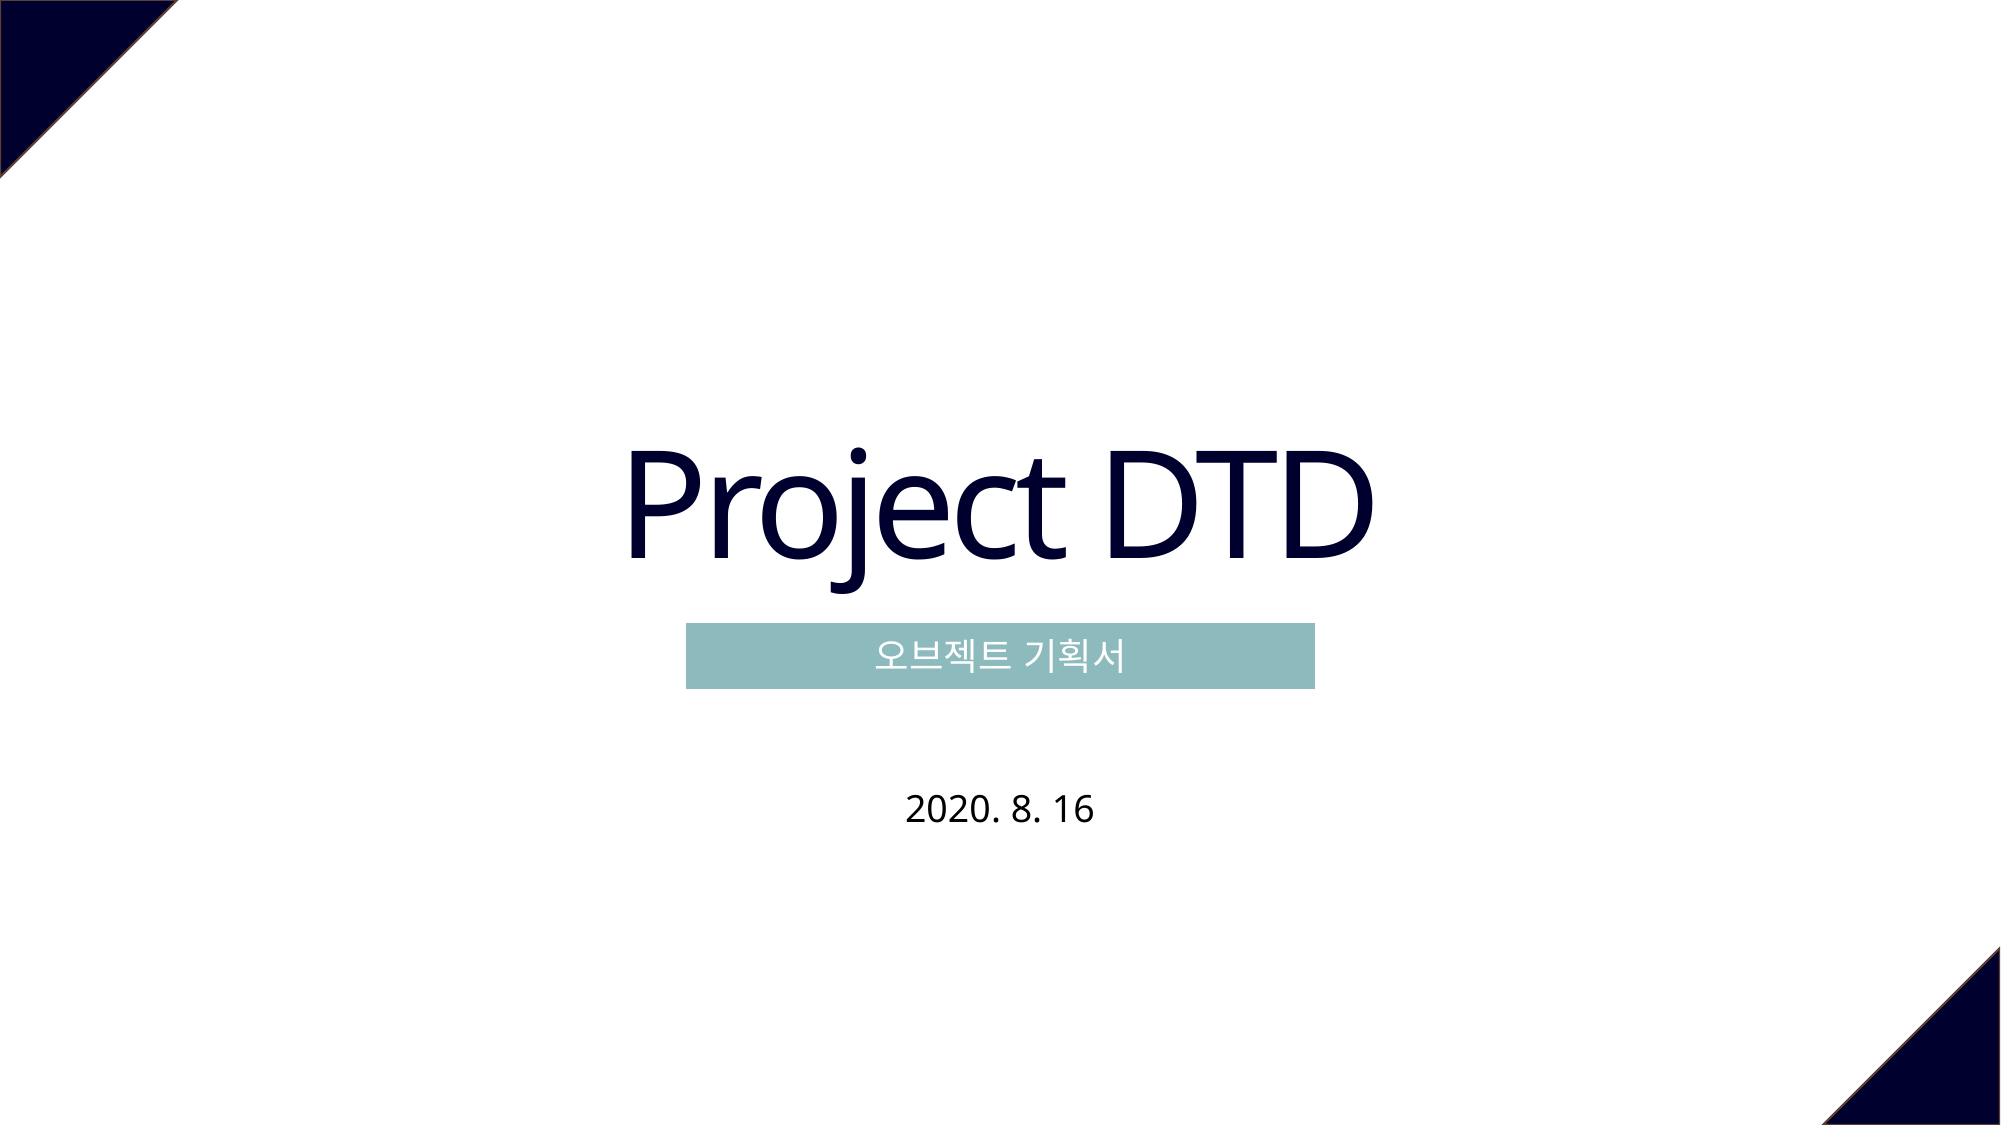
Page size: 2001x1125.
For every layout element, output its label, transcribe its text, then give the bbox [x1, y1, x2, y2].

text_box Project DTD [603, 401, 1397, 597]
text_box 2020. 8. 16 [890, 778, 1110, 838]
text_box 오브젝트 기획서 [686, 623, 1315, 689]
